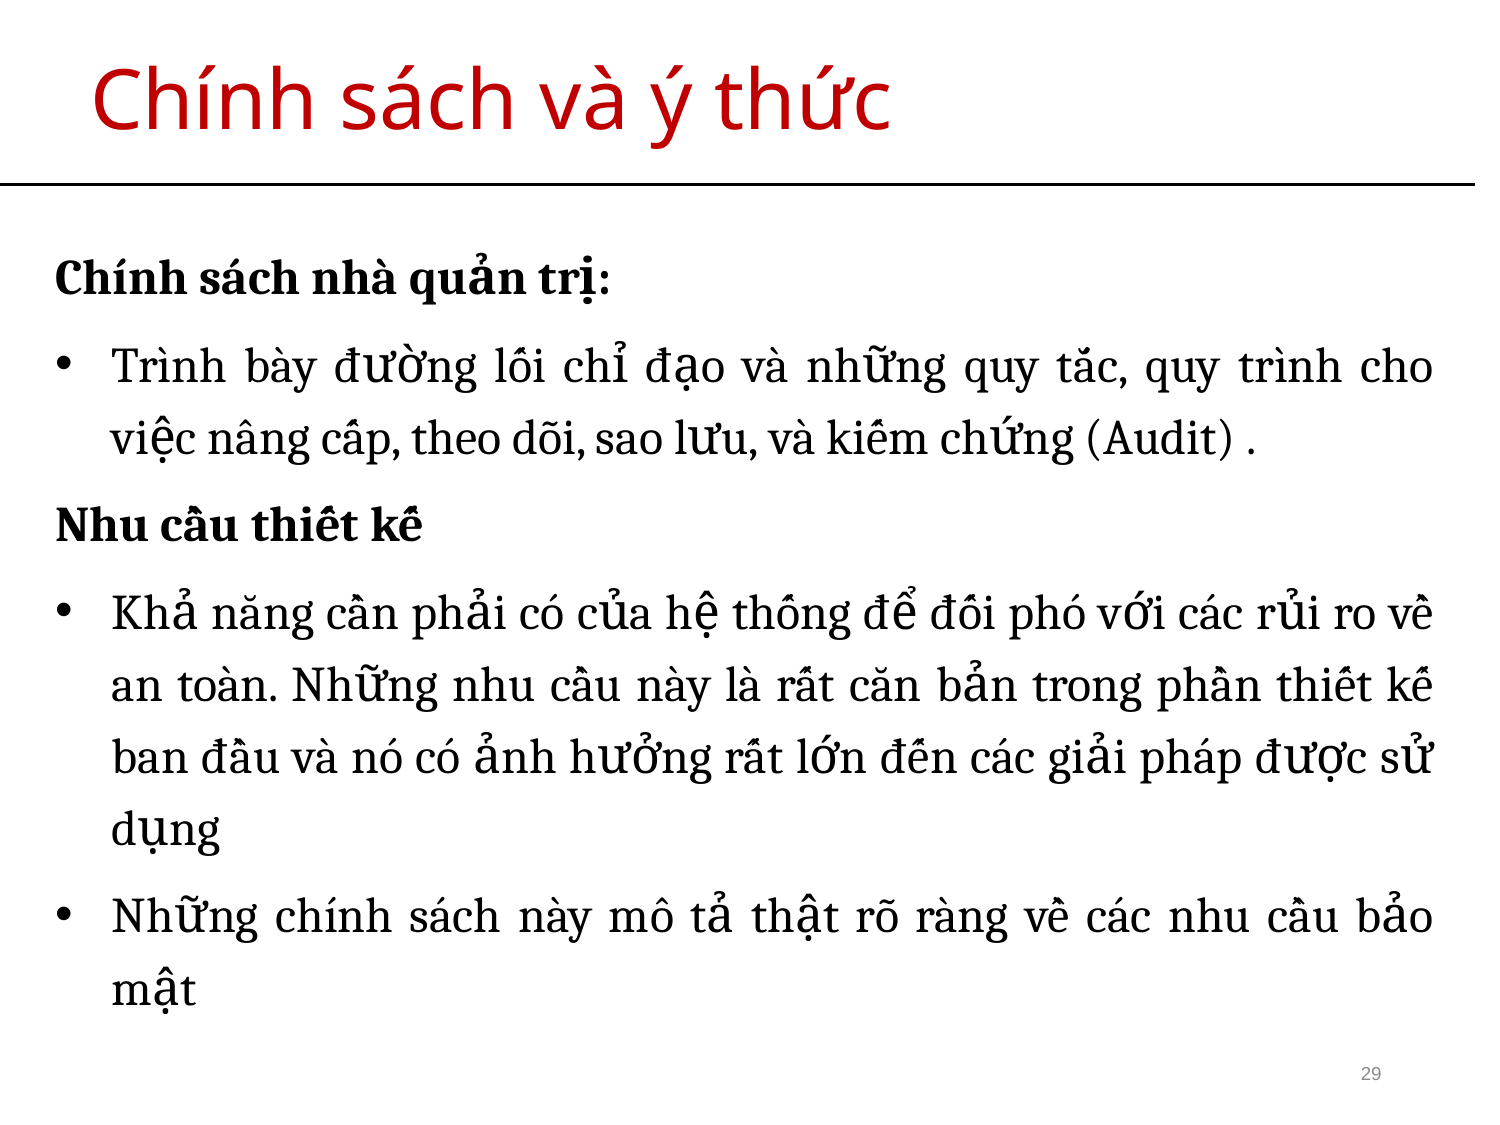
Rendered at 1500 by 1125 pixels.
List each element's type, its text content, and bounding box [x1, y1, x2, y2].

list Chính sách nhà quản trị: Trình bày đường lối chỉ đạo và những quy tắc, quy trình cho việc nâng cấp, theo dõi, sao lưu, và kiếm chứng (Audit) . Nhu cầu thiết kế Khả năng cần phải có của hệ thống để đối phó với các rủi ro về an toàn. Những nhu cầu này là rất căn bản trong phần thiết kế ban đầu và nó có ảnh hưởng rất lớn đến các giải pháp được sử dụng Những chính sách này mô tả thật rõ ràng về các nhu cầu bảo mật [40, 224, 1449, 1091]
slide_number 29 [1059, 1042, 1397, 1103]
title Chính sách và ý thức [75, 21, 1338, 183]
